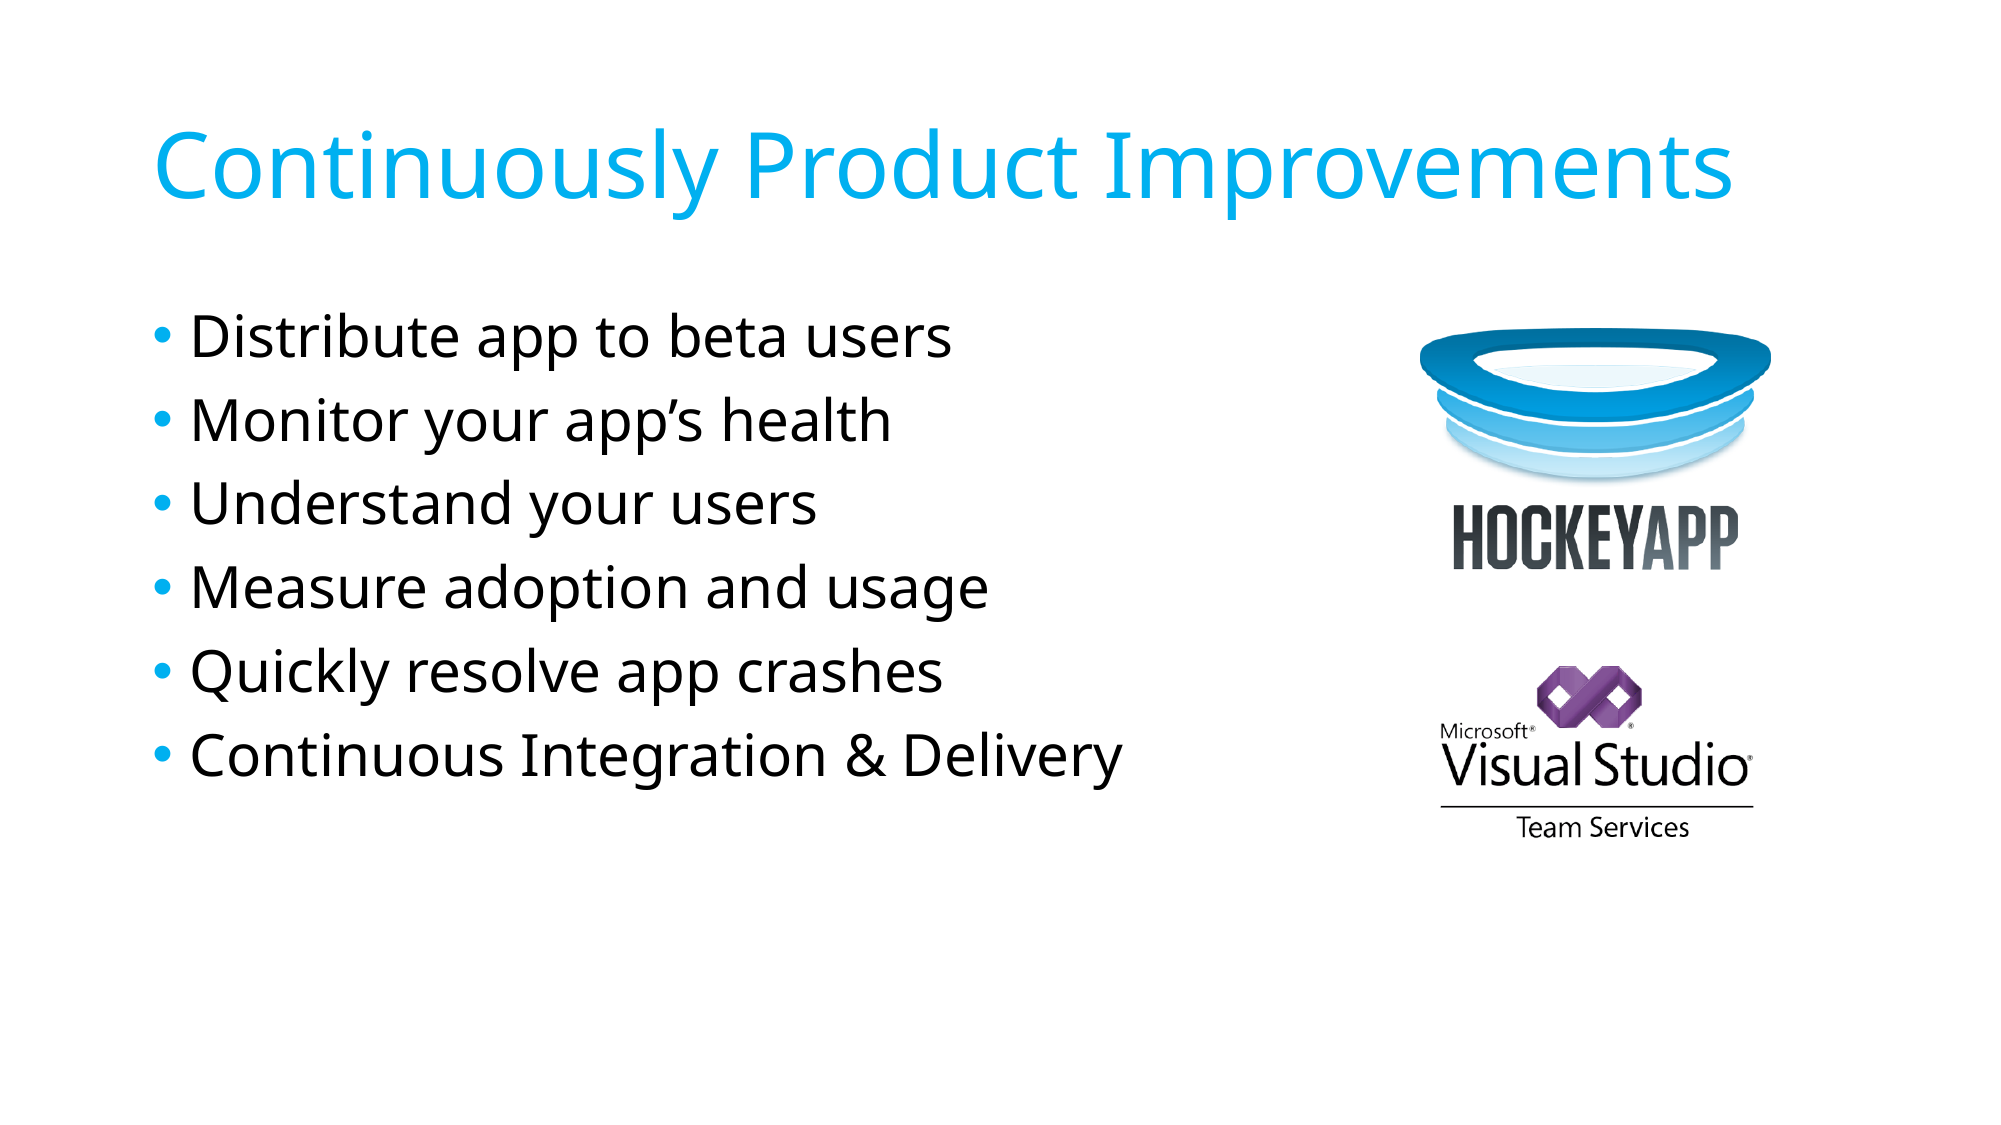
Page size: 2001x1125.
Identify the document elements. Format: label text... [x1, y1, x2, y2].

picture [1306, 299, 1890, 600]
picture [1440, 666, 1756, 847]
title Continuously Product Improvements [137, 59, 1863, 278]
list Distribute app to beta users Monitor your app’s health Understand your users Measure adoption and usage Quickly resolve app crashes Continuous Integration & Delivery [137, 299, 1863, 1014]
